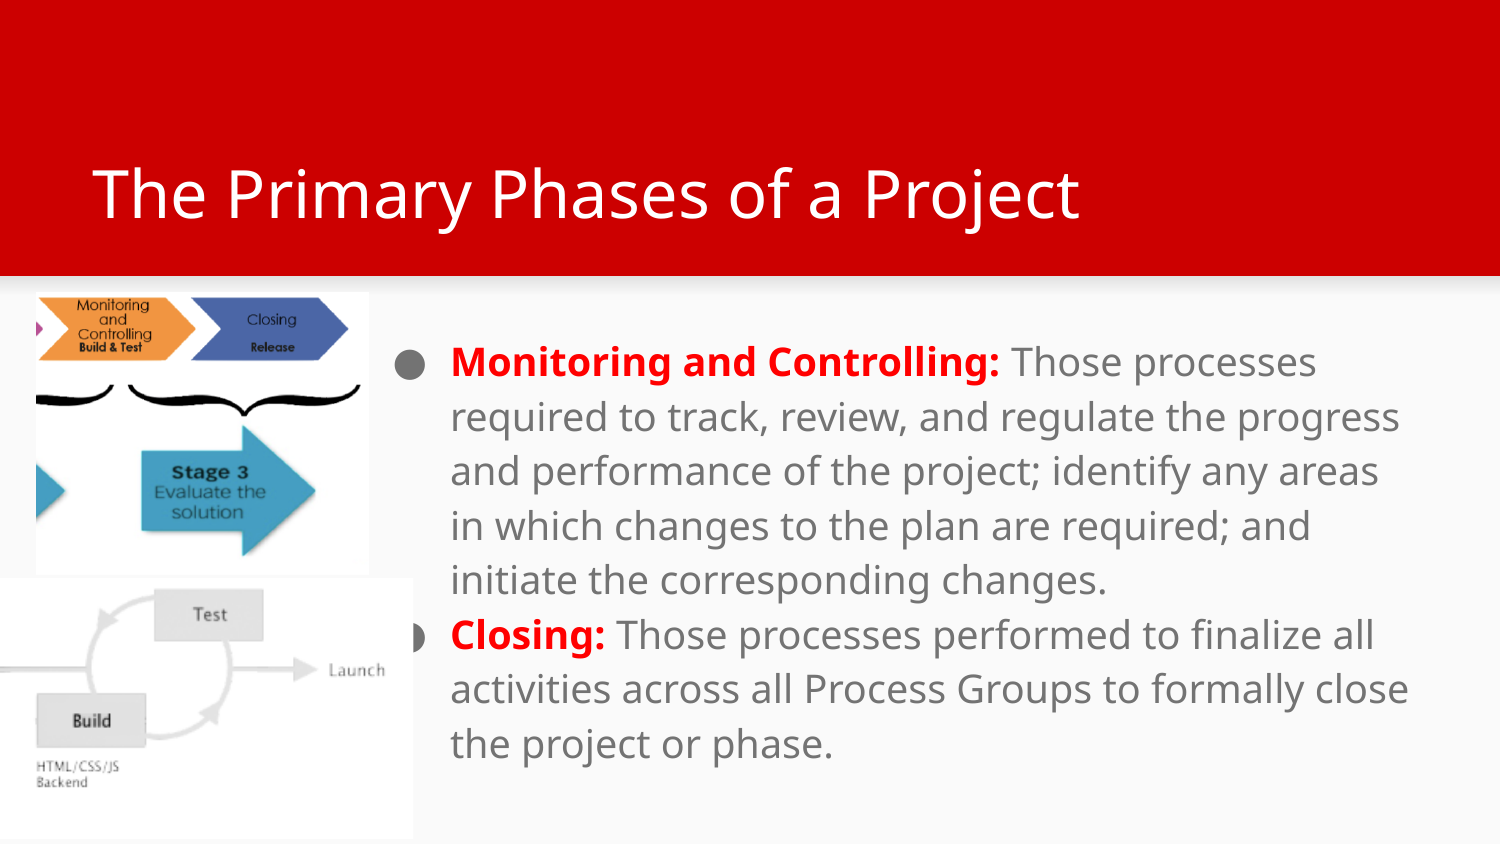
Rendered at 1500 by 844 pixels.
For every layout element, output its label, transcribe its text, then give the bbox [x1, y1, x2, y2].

list Monitoring and Controlling: Those processes required to track, review, and regulate the progress and performance of the project; identify any areas in which changes to the plan are required; and initiate the corresponding changes. Closing: Those processes performed to finalize all activities across all Process Groups to formally close the project or phase. [374, 314, 1427, 760]
title The Primary Phases of a Project [77, 121, 1427, 248]
picture [0, 292, 414, 839]
